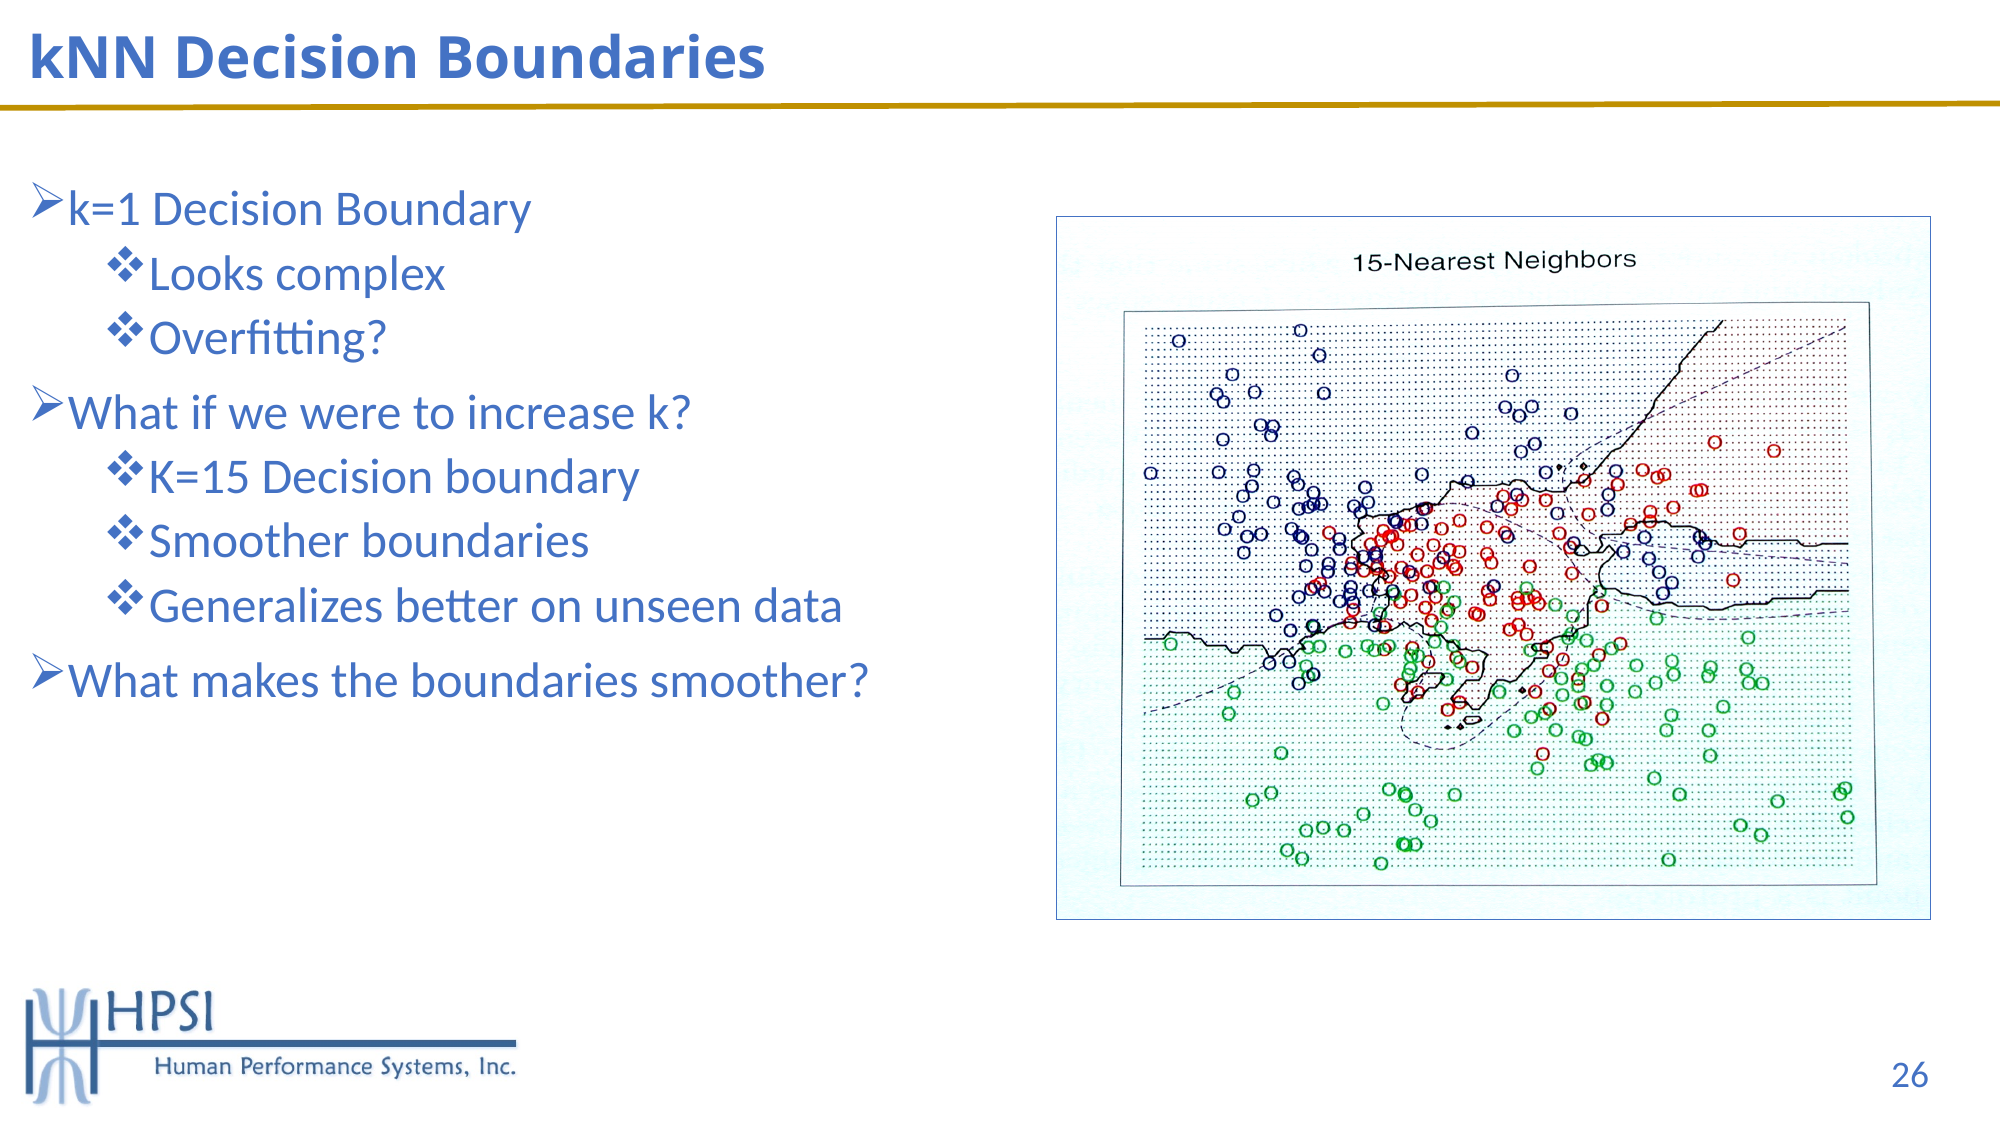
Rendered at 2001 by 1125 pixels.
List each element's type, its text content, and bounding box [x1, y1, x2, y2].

picture [1056, 216, 1931, 920]
list k=1 Decision Boundary Looks complex Overfitting? What if we were to increase k? K=15 Decision boundary Smoother boundaries Generalizes better on unseen data What makes the boundaries smoother? [13, 175, 1002, 889]
slide_number 26 [1493, 1042, 1944, 1103]
picture [21, 981, 524, 1108]
title kNN Decision Boundaries [13, 0, 1739, 120]
